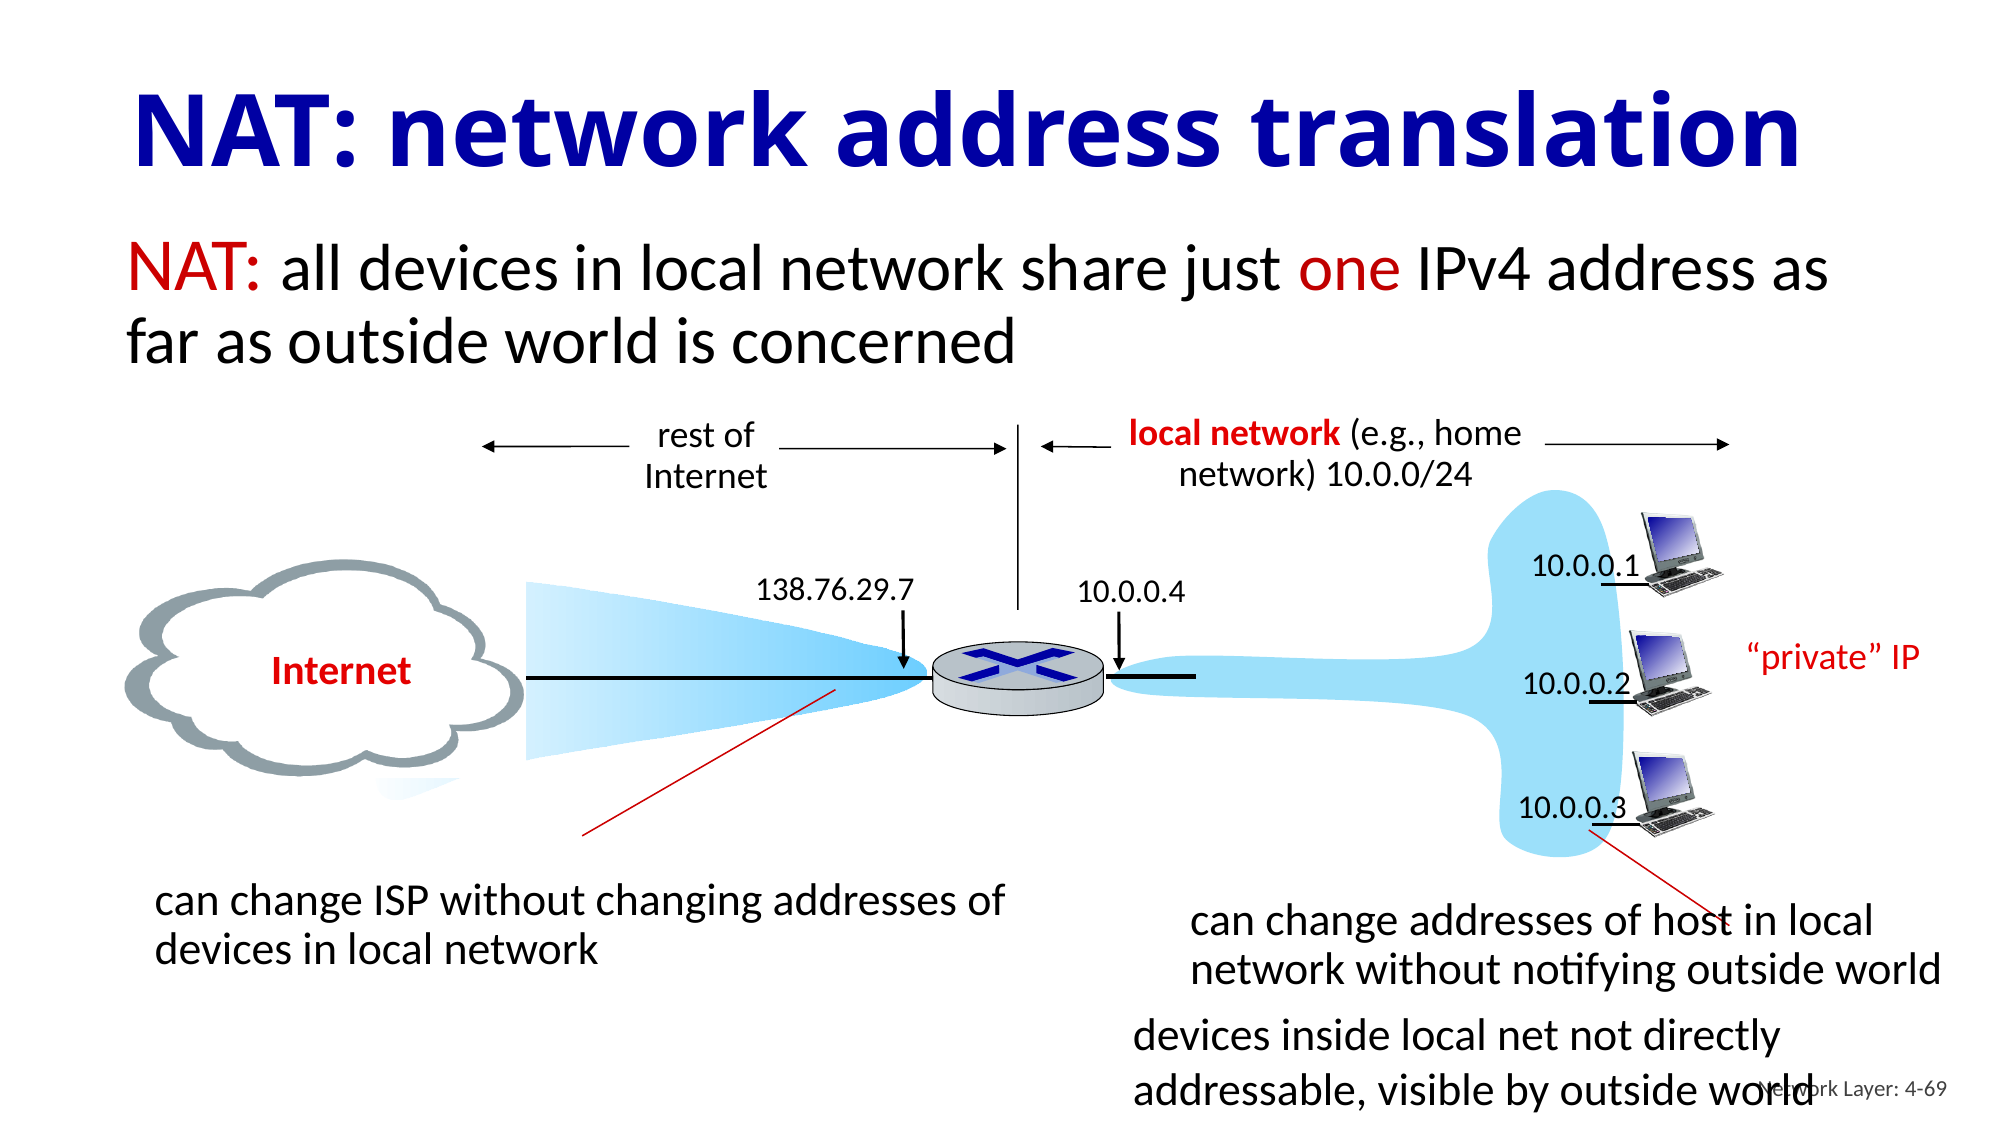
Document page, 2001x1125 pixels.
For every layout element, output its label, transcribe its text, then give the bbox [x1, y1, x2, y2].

text_box NAT: all devices in local network share just one IPv4 address as far as outside world is concerned [71, 217, 1897, 386]
text_box local network (e.g., home network) 10.0.0/24 [1095, 405, 1556, 502]
text_box [1544, 438, 1730, 451]
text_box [1626, 626, 1732, 723]
text_box 10.0.0.1 [1516, 535, 1638, 591]
text_box devices inside local net not directly addressable, visible by outside world [1118, 997, 1963, 1122]
text_box 10.0.0.3 [1502, 777, 1629, 833]
text_box can change ISP without changing addresses of devices in local network [0, 868, 1072, 982]
text_box “private” IP [1730, 624, 1995, 685]
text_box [1638, 508, 1744, 604]
text_box [1110, 490, 1624, 858]
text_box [932, 641, 1104, 716]
picture [122, 557, 526, 778]
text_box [356, 407, 1007, 810]
title NAT: network address translation [115, 46, 1841, 217]
text_box [1040, 440, 1112, 453]
text_box 10.0.0.4 [1061, 561, 1201, 617]
text_box [1112, 611, 1126, 671]
text_box 10.0.0.2 [1507, 654, 1626, 709]
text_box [1629, 747, 1735, 844]
text_box can change addresses of host in local network without notifying outside world [1035, 888, 1978, 1002]
